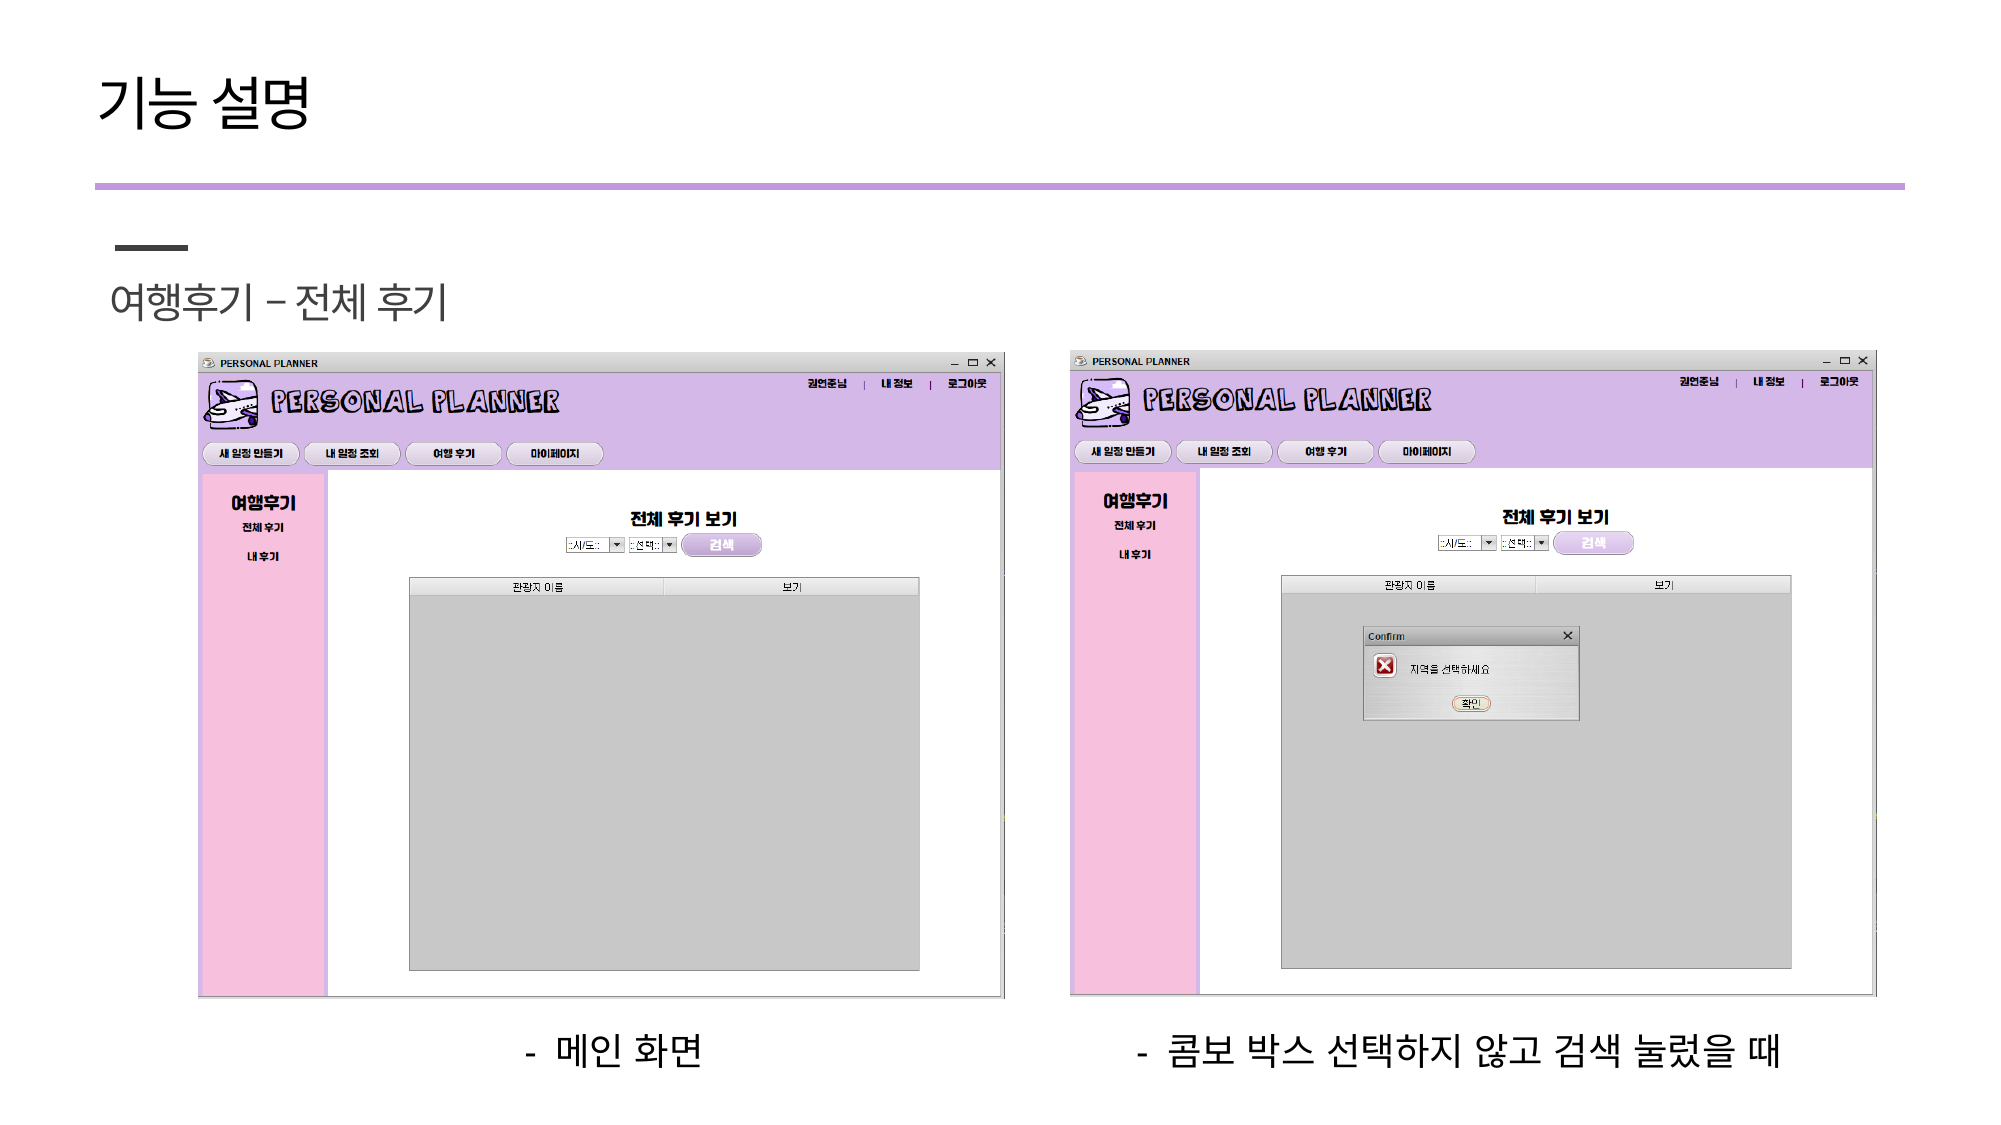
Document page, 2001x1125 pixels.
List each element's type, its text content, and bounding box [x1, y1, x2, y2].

text_box - 메인 화면 [509, 999, 831, 1081]
text_box - 콤보 박스 선택하지 않고 검색 눌렀을 때 [1121, 998, 1864, 1081]
picture [1070, 350, 1877, 997]
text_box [94, 247, 723, 336]
text_box 기능 설명 [81, 60, 1550, 145]
picture [198, 352, 1005, 999]
